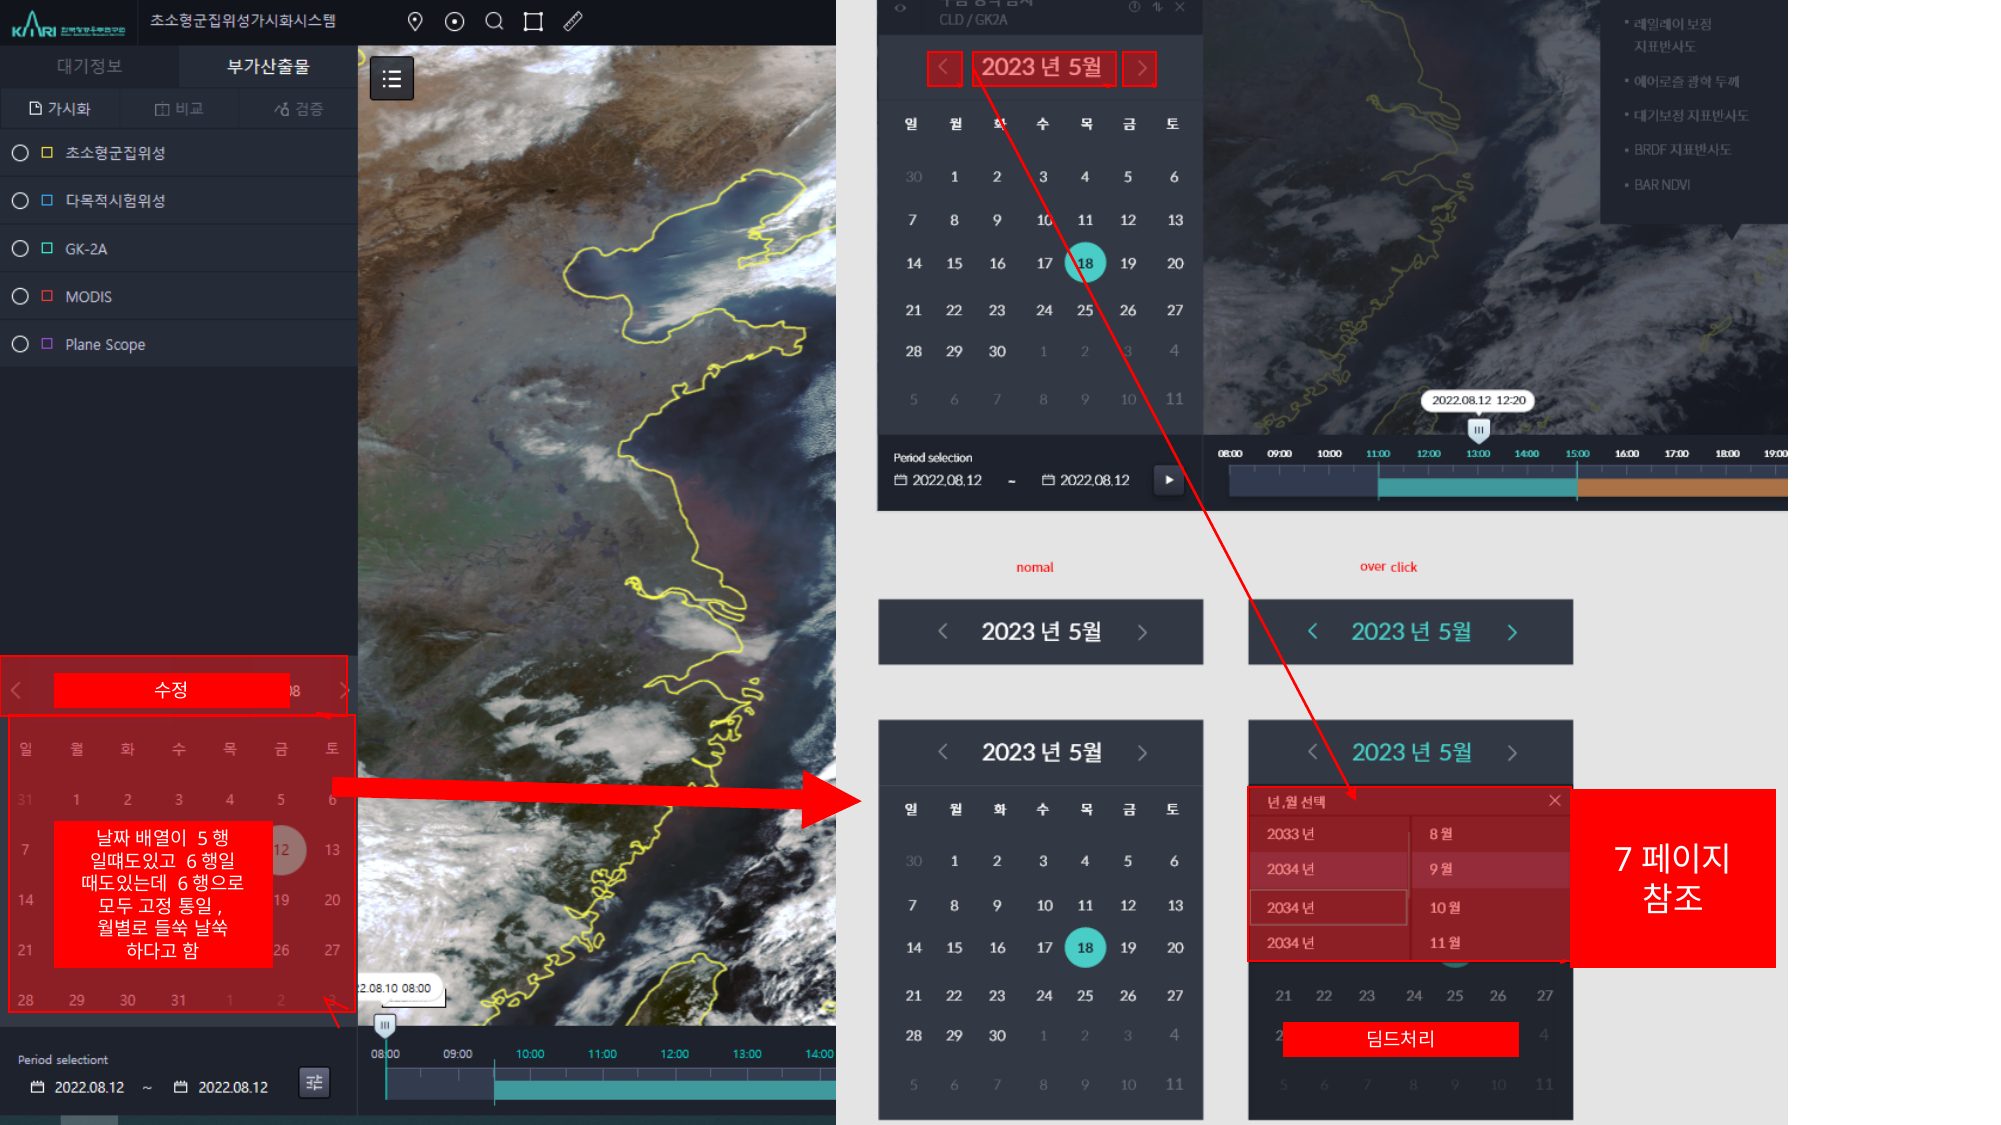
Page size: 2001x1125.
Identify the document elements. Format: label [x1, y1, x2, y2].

text_box [1044, 85, 1357, 802]
picture [0, 0, 1788, 1125]
text_box [332, 786, 862, 802]
